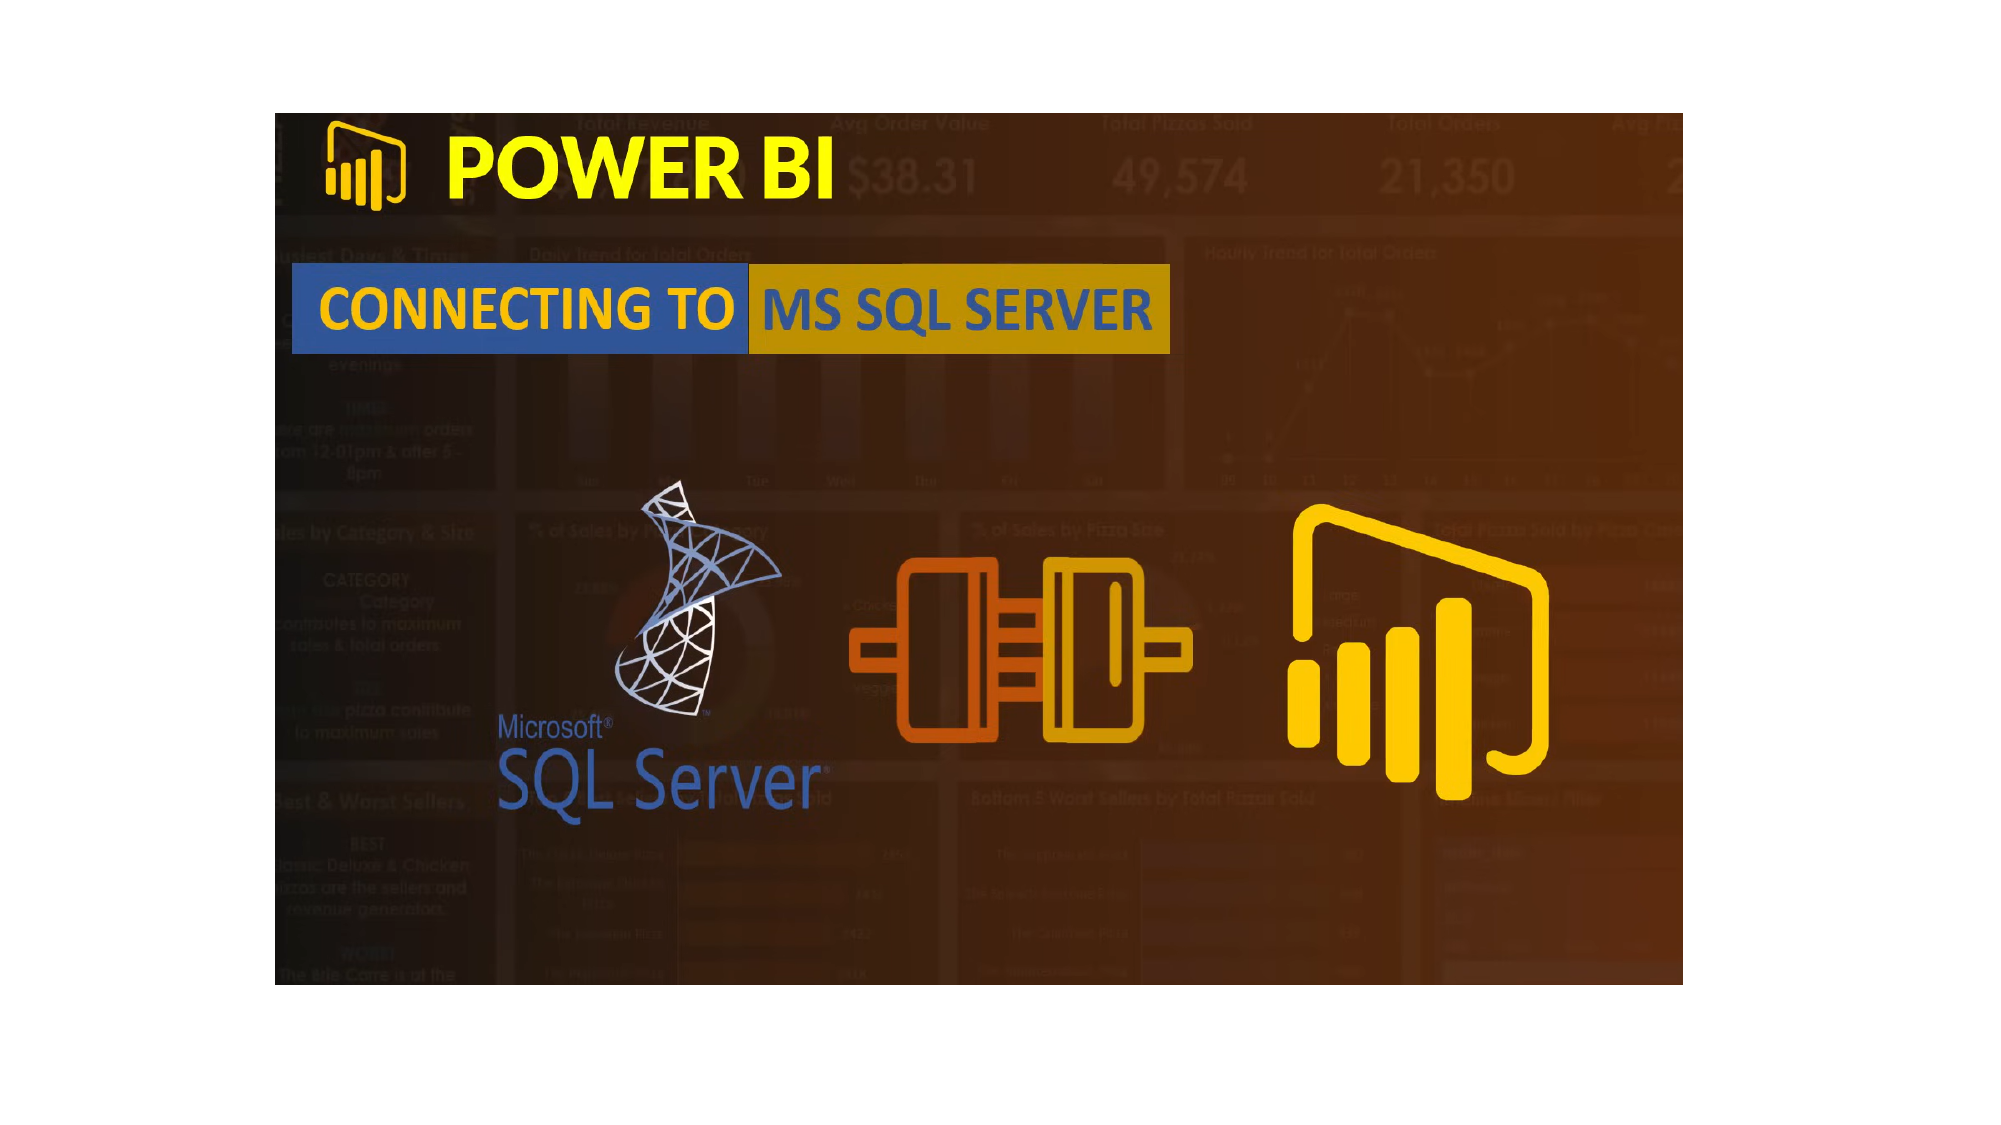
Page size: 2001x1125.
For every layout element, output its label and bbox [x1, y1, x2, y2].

picture [275, 113, 1683, 985]
